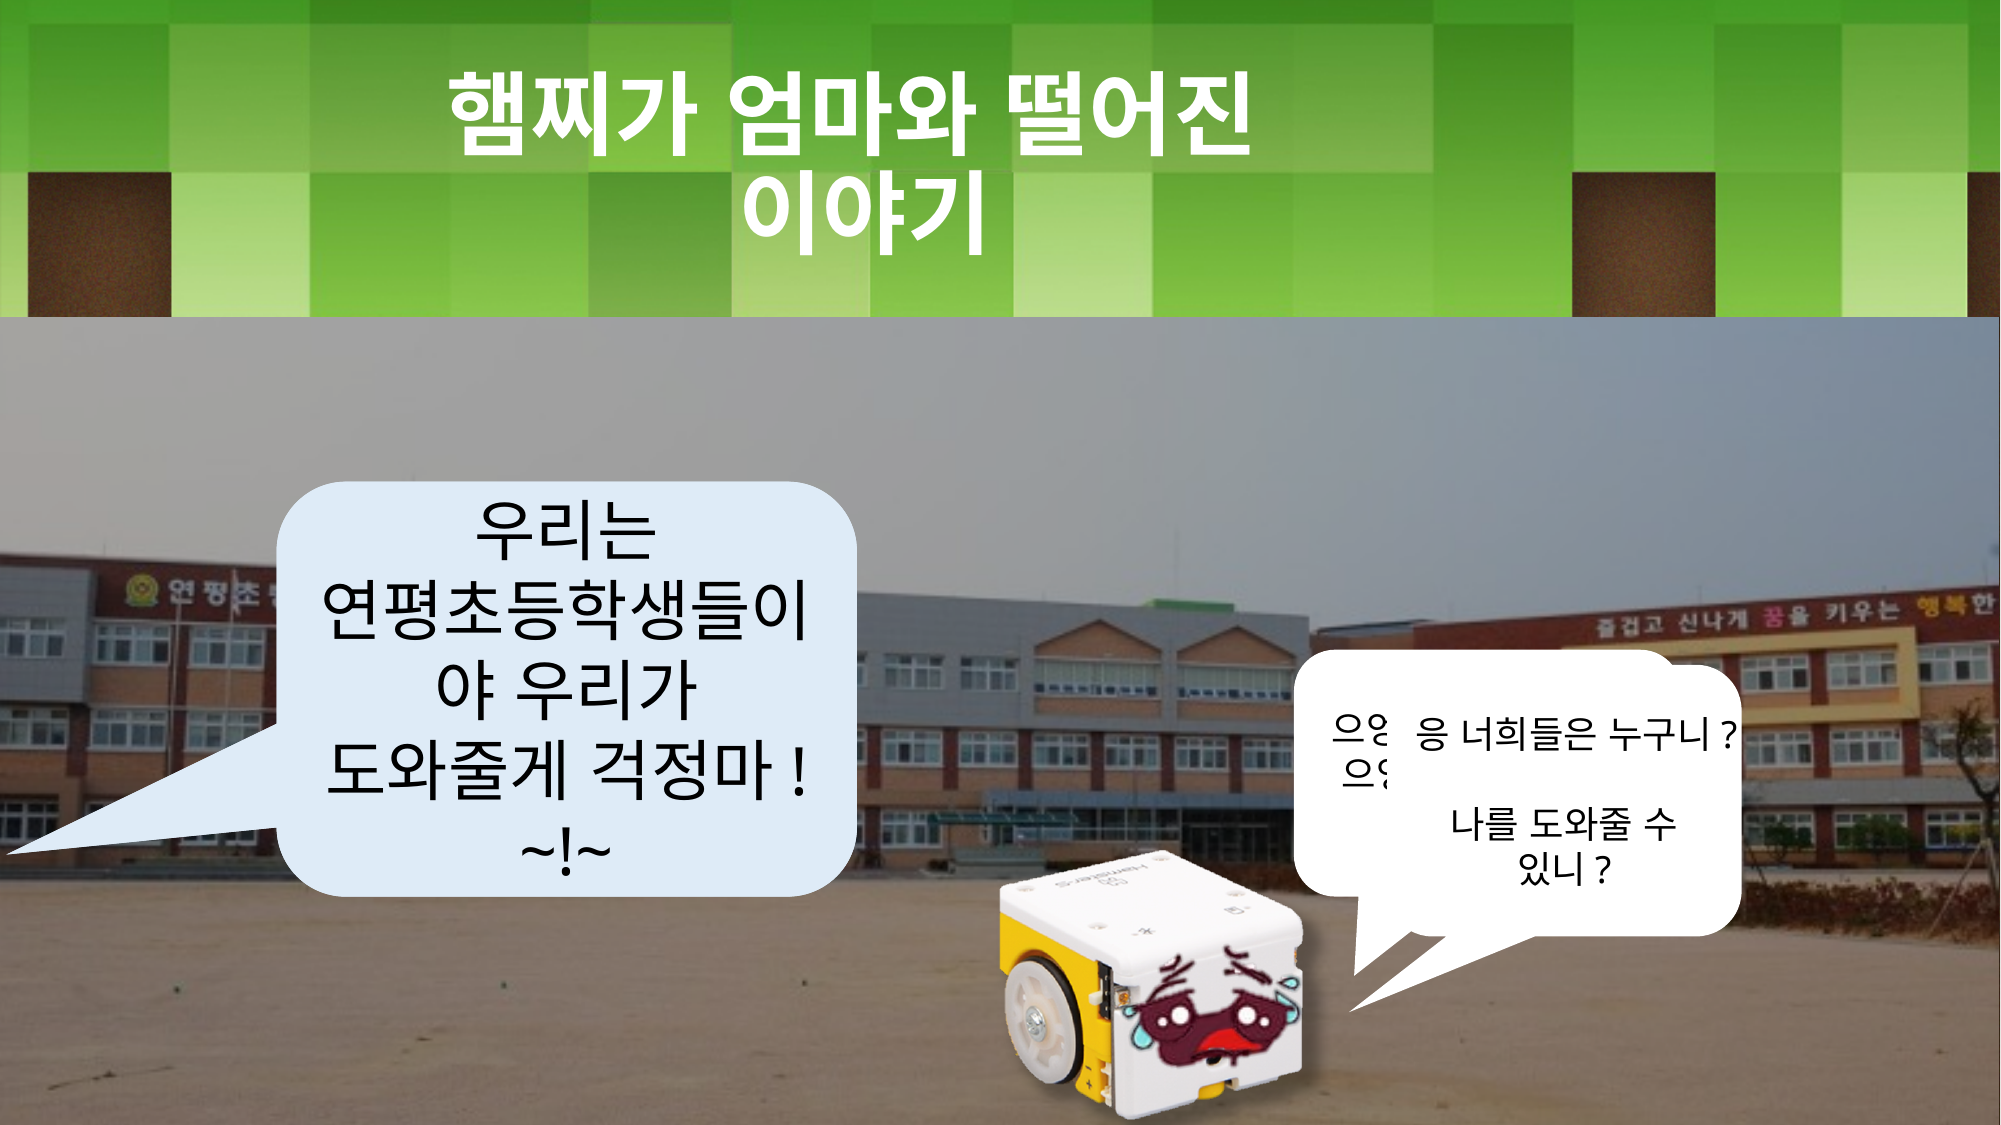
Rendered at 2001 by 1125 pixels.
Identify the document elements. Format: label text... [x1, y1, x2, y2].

picture [0, 0, 2001, 1125]
title 햄찌가 엄마와 떨어진 이야기 [182, 59, 1549, 278]
